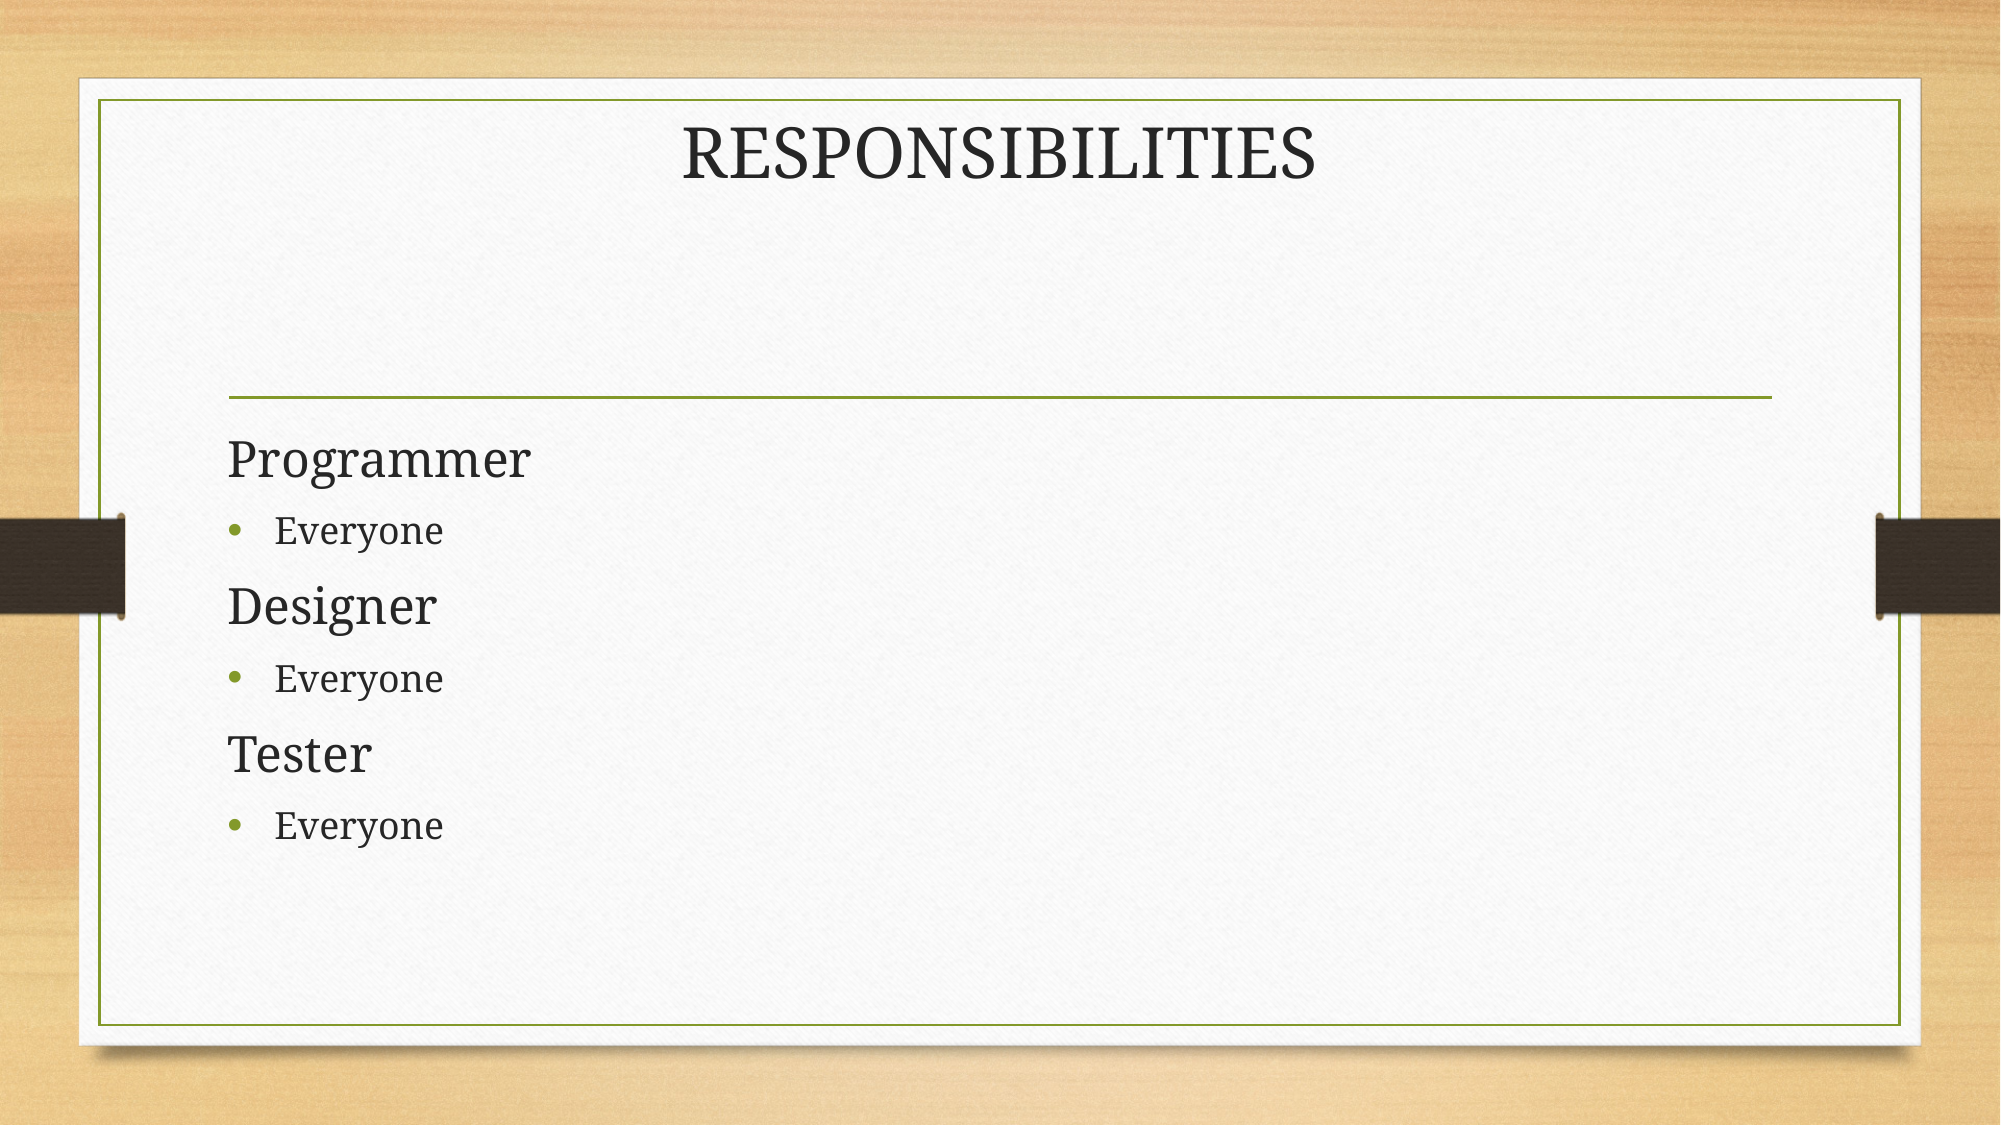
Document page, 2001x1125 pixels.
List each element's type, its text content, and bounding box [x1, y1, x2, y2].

list Programmer Everyone Designer Everyone Tester Everyone [212, 419, 1788, 964]
title RESPONSIBILITIES [212, 99, 1788, 200]
picture [0, 0, 2001, 1125]
